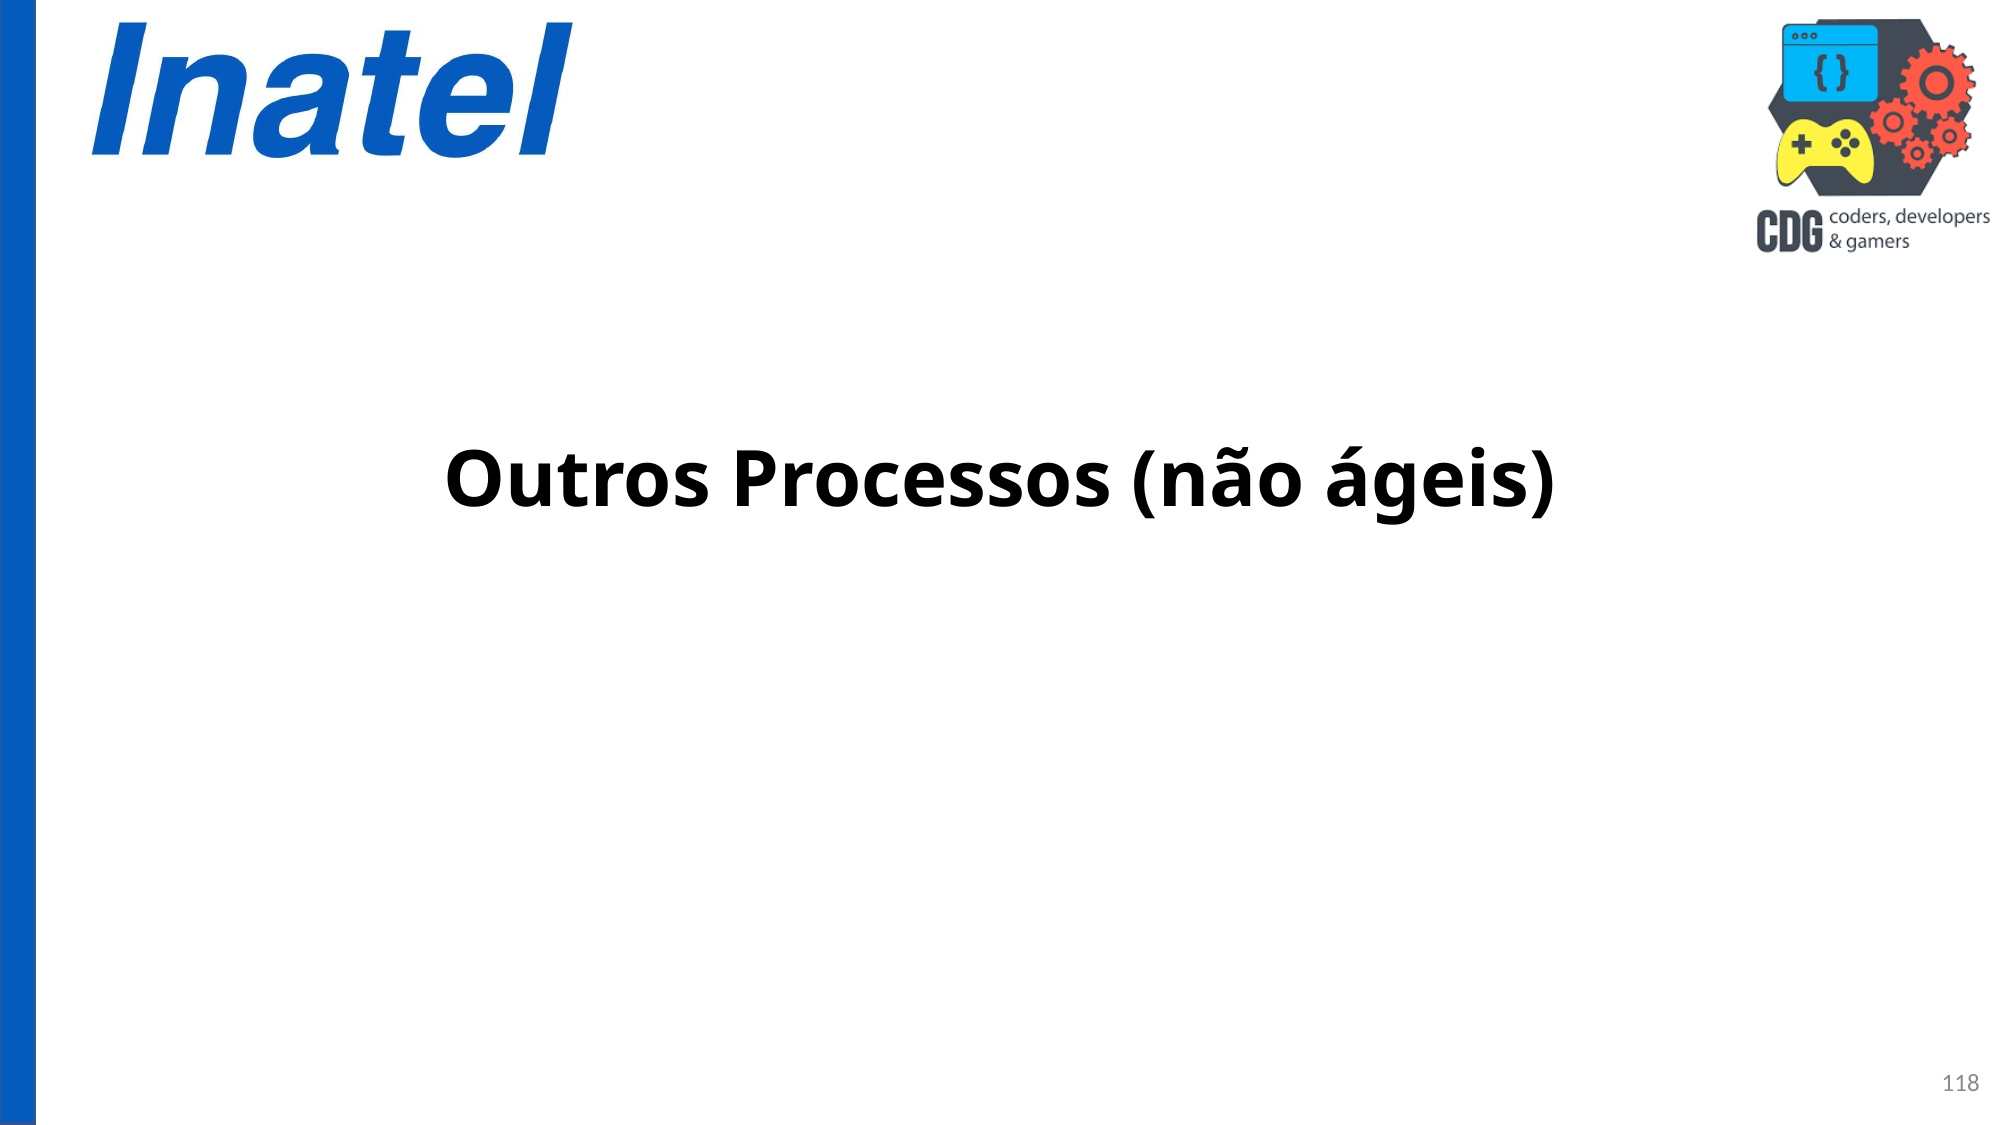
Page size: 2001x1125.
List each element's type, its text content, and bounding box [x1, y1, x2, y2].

picture [1745, 9, 2000, 265]
slide_number 118 [1879, 1038, 2000, 1125]
title Outros Processos (não ágeis) [68, 470, 1932, 655]
picture [91, 22, 573, 158]
